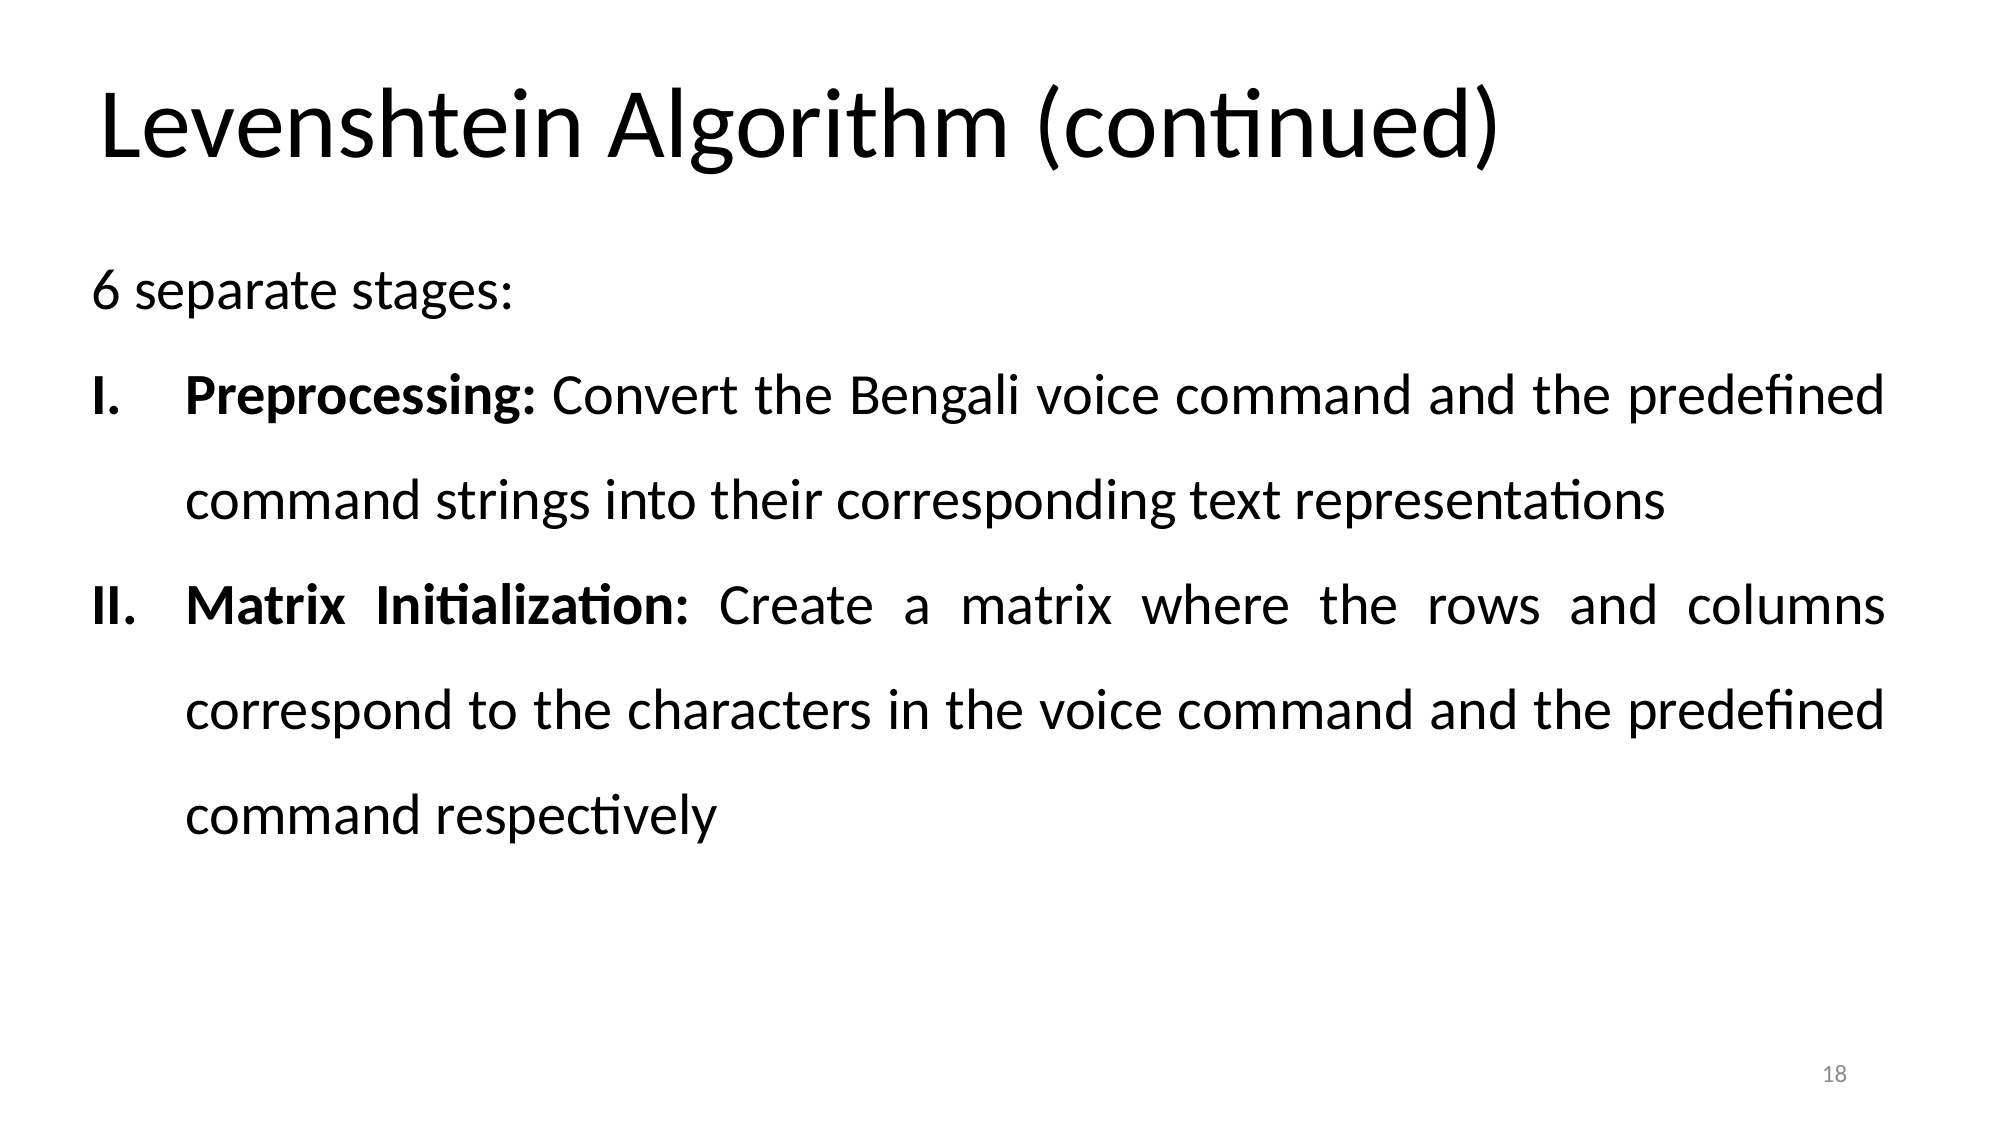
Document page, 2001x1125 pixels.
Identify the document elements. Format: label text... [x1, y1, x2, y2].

slide_number 18 [1412, 1042, 1863, 1103]
text_box 6 separate stages: Preprocessing: Convert the Bengali voice command and the predefined command strings into their corresponding text representations Matrix Initialization: Create a matrix where the rows and columns correspond to the characters in the voice command and the predefined command respectively [76, 208, 1902, 854]
text_box Levenshtein Algorithm (continued) [84, 50, 1519, 185]
